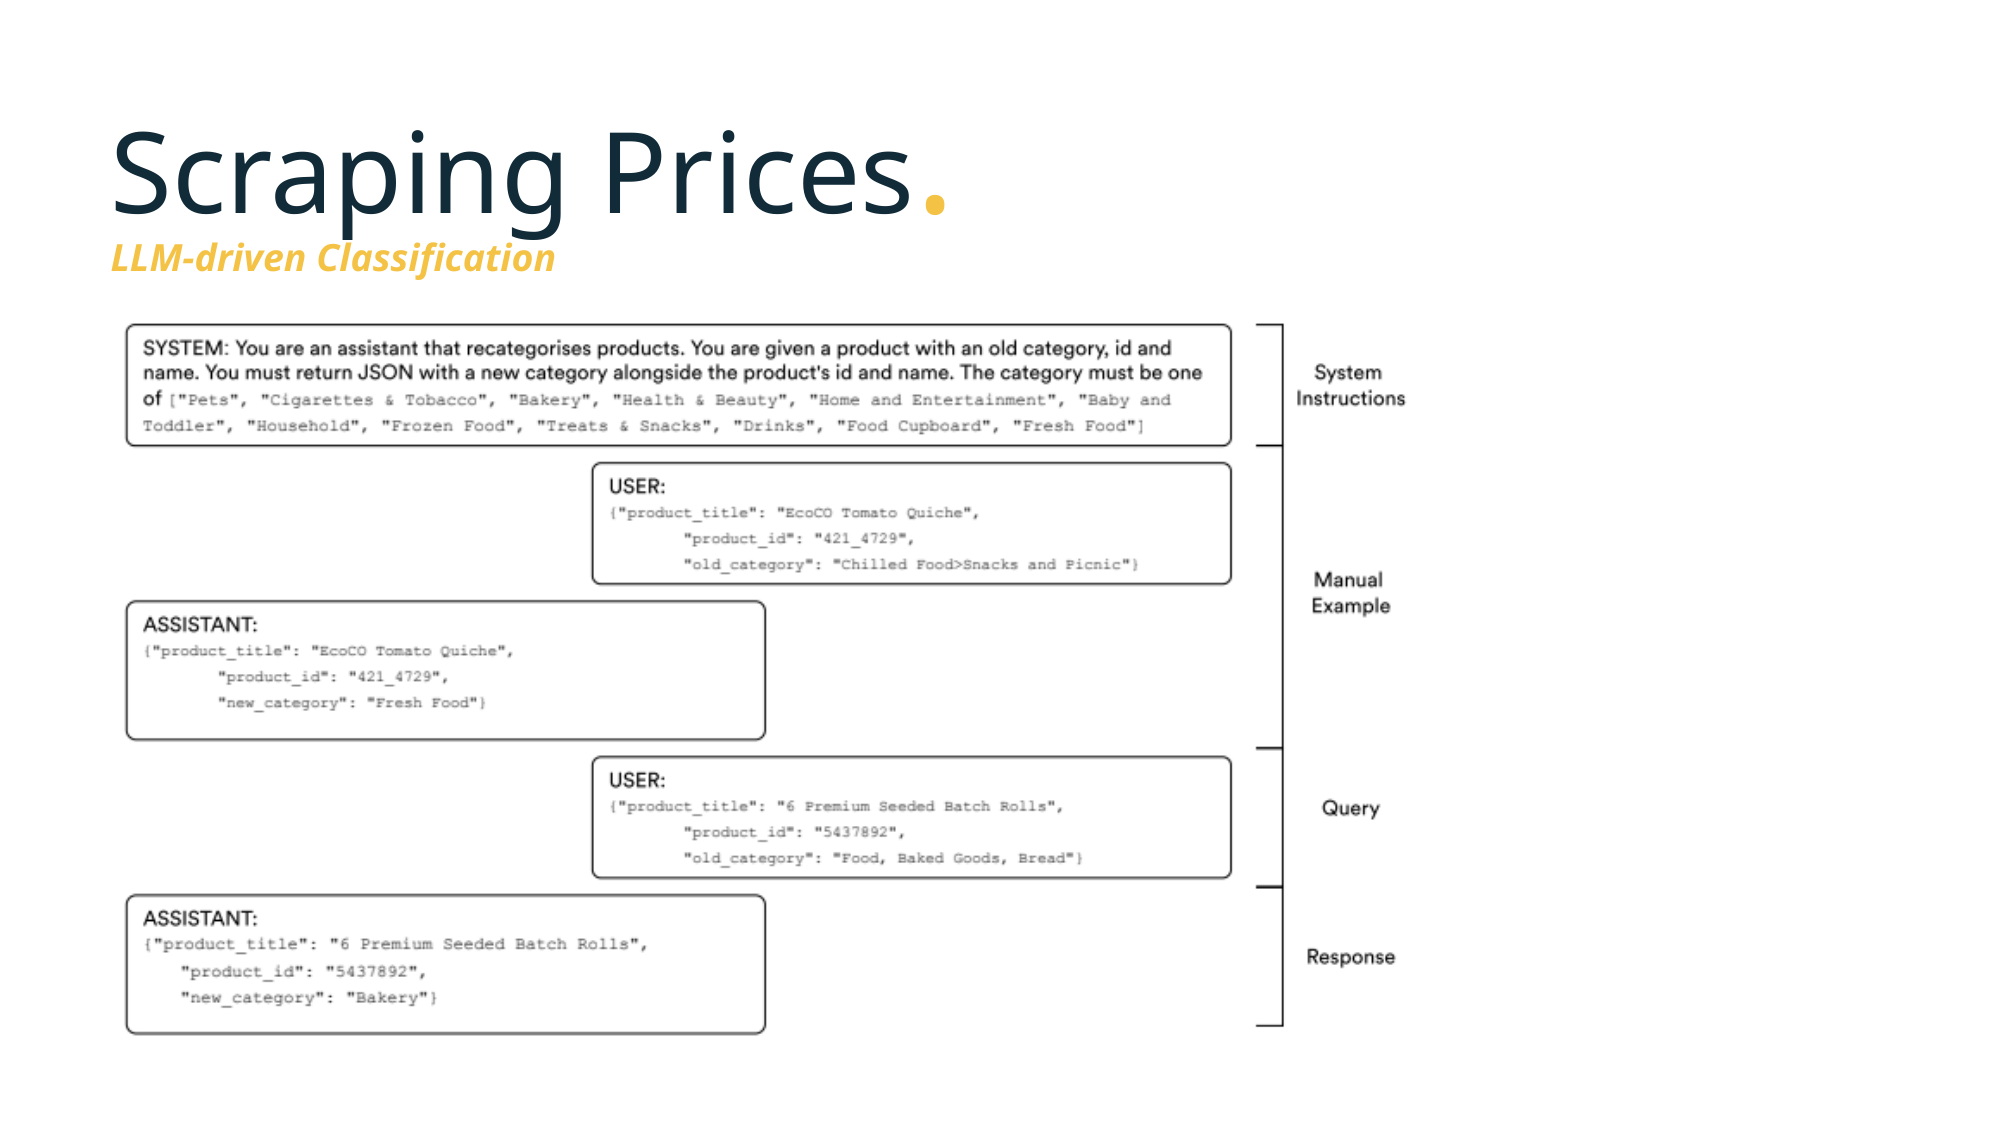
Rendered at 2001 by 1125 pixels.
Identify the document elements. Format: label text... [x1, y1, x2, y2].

title Scraping Prices. [95, 55, 1821, 274]
text_box LLM-driven Classification [95, 226, 1327, 286]
picture [104, 312, 1419, 1070]
